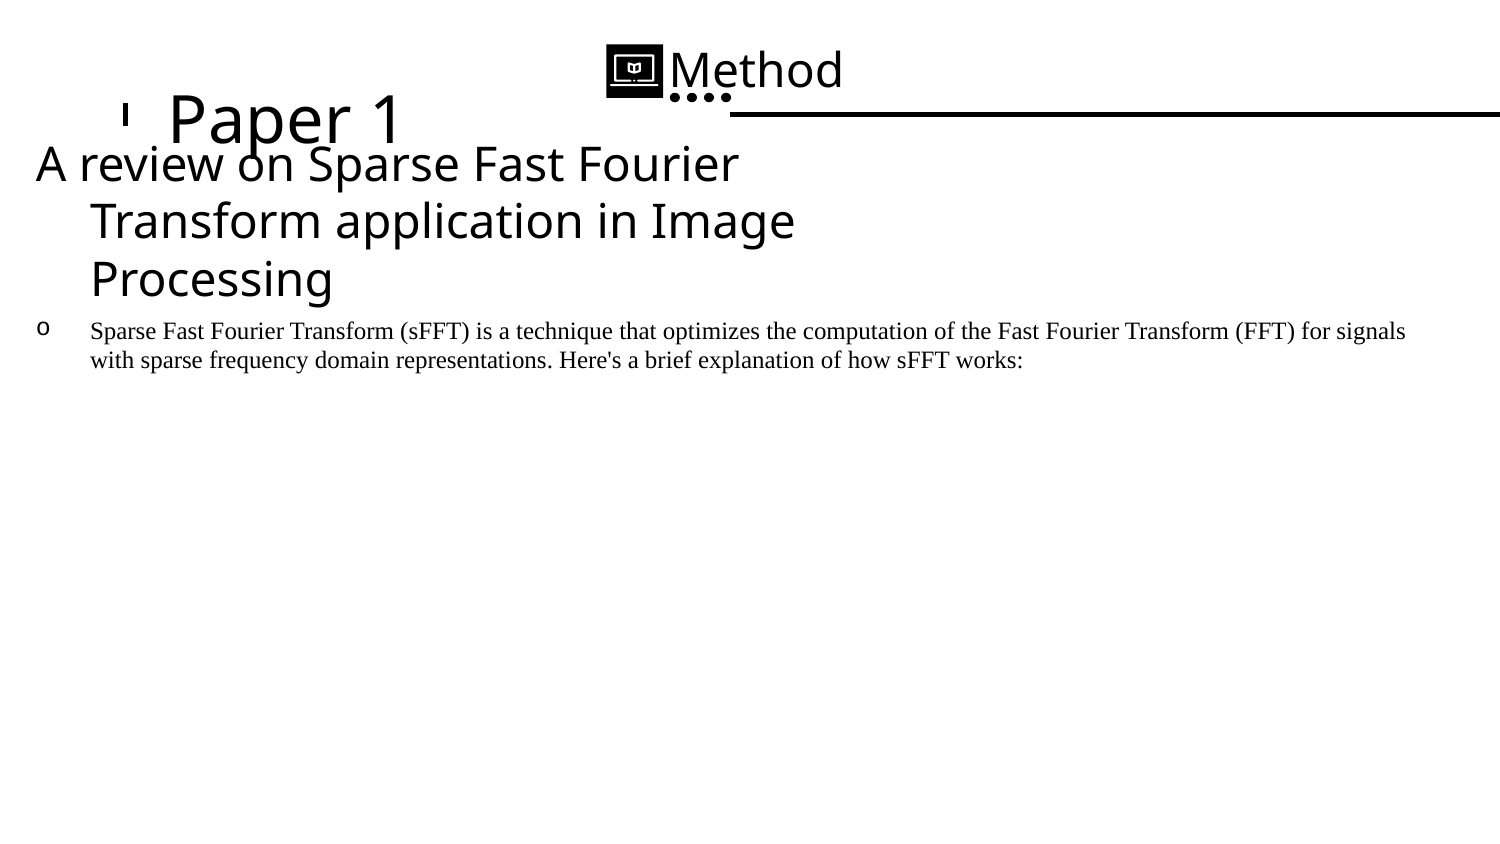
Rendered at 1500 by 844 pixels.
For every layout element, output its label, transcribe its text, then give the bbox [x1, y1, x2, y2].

text_box [721, 92, 732, 103]
text_box [614, 54, 655, 82]
text_box [606, 44, 664, 98]
title Paper 1 [152, 61, 1382, 156]
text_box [113, 103, 138, 127]
subtitle Method [653, 36, 1033, 101]
subtitle A review on Sparse Fast Fourier Transform application in Image Processing [0, 151, 975, 279]
text_box [669, 92, 680, 103]
text_box [703, 92, 715, 103]
text_box [686, 92, 697, 103]
subtitle Sparse Fast Fourier Transform (sFFT) is a technique that optimizes the computation of the Fast Fourier Transform (FFT) for signals with sparse frequency domain representations. Here's a brief explanation of how sFFT works: [0, 279, 1449, 409]
